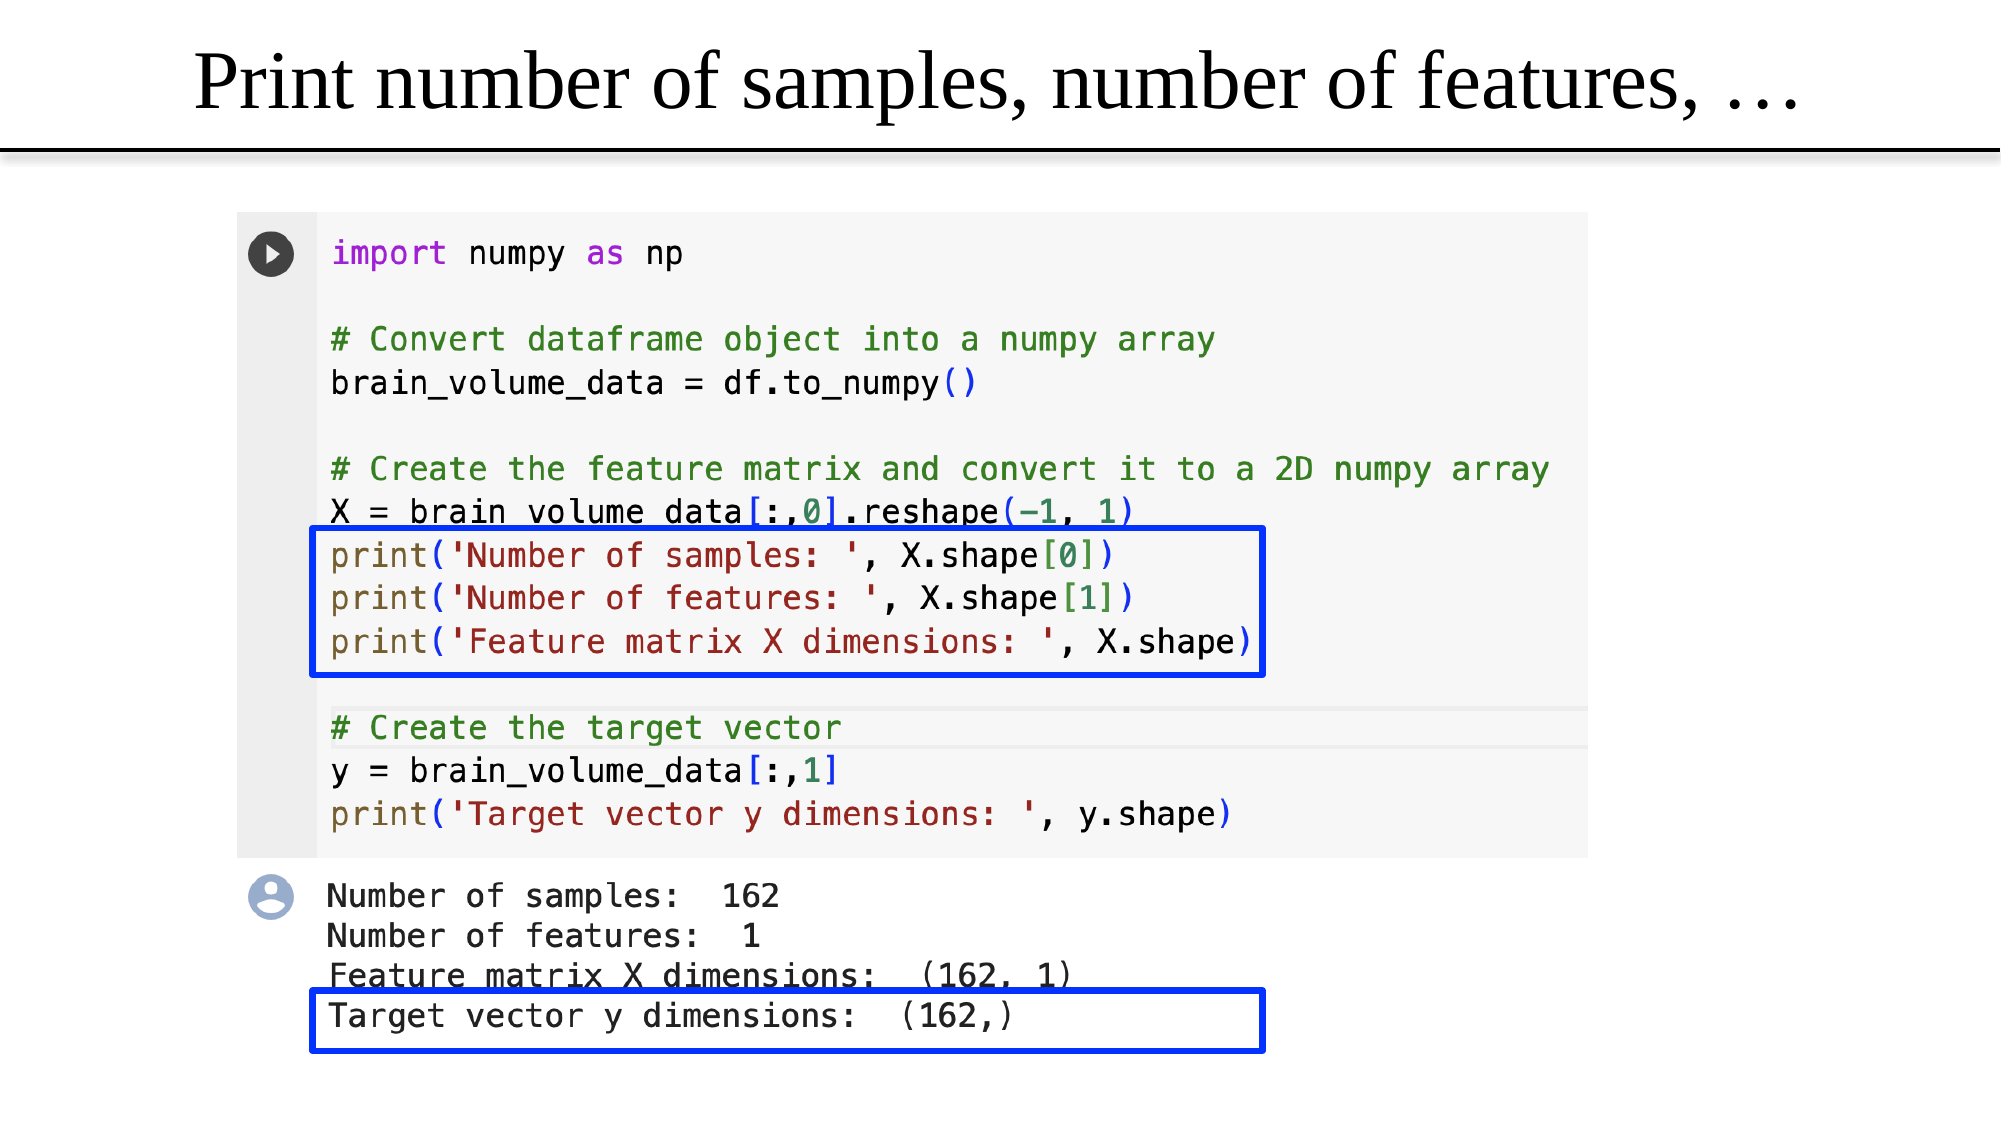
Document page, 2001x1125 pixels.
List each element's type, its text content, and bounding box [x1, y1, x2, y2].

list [237, 212, 1588, 1051]
title Print number of samples, number of features, … [0, 0, 2000, 150]
